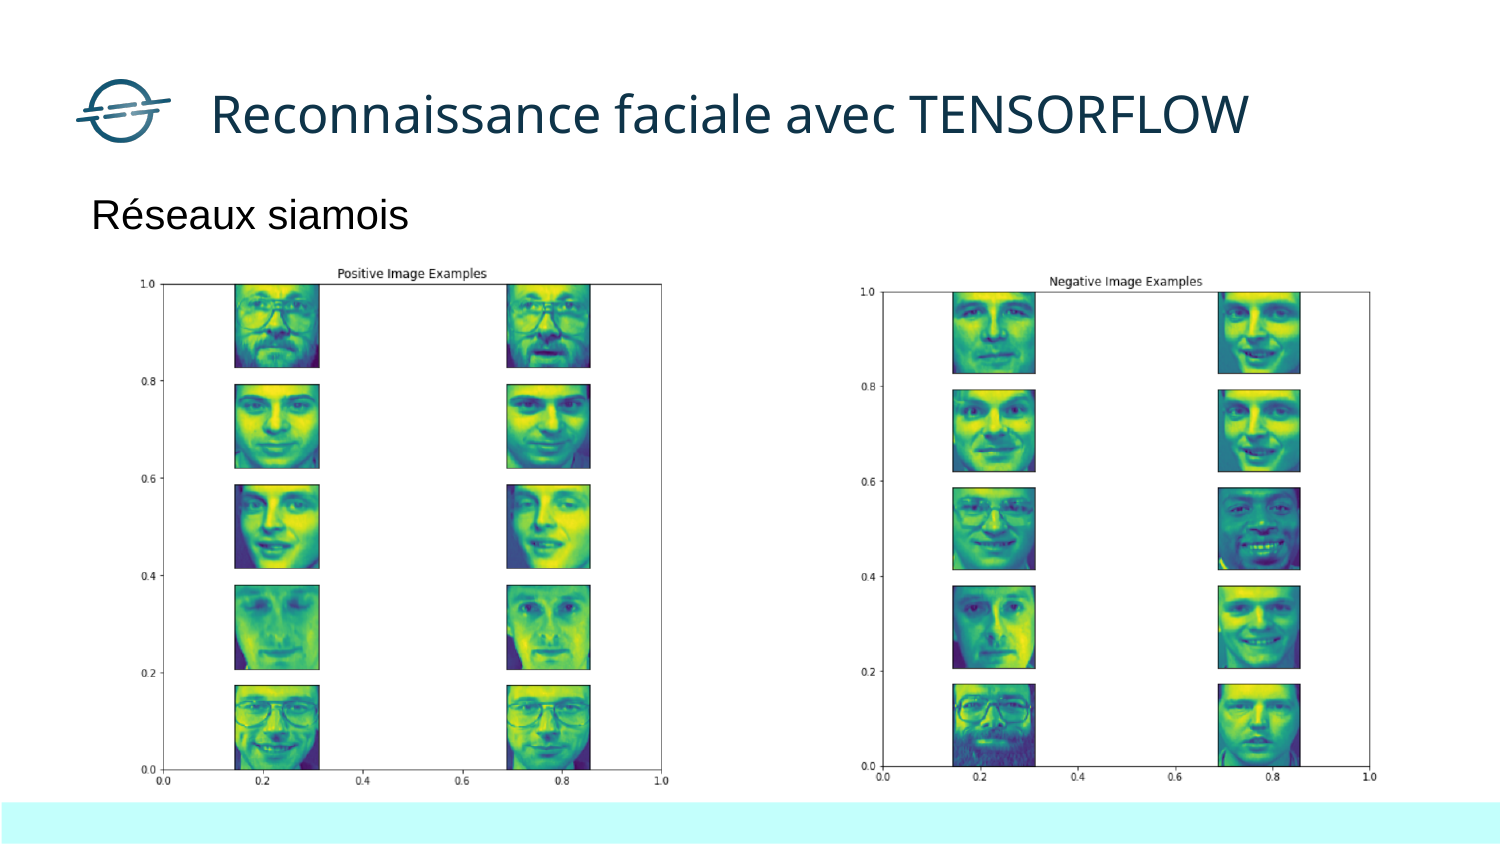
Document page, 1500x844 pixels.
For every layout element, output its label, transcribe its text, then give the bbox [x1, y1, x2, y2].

title Reconnaissance faciale avec TENSORFLOW [195, 66, 1489, 154]
picture [75, 78, 171, 143]
picture [857, 271, 1381, 785]
text_box Réseaux siamois [75, 173, 666, 253]
picture [136, 263, 682, 793]
text_box [1, 802, 1500, 844]
